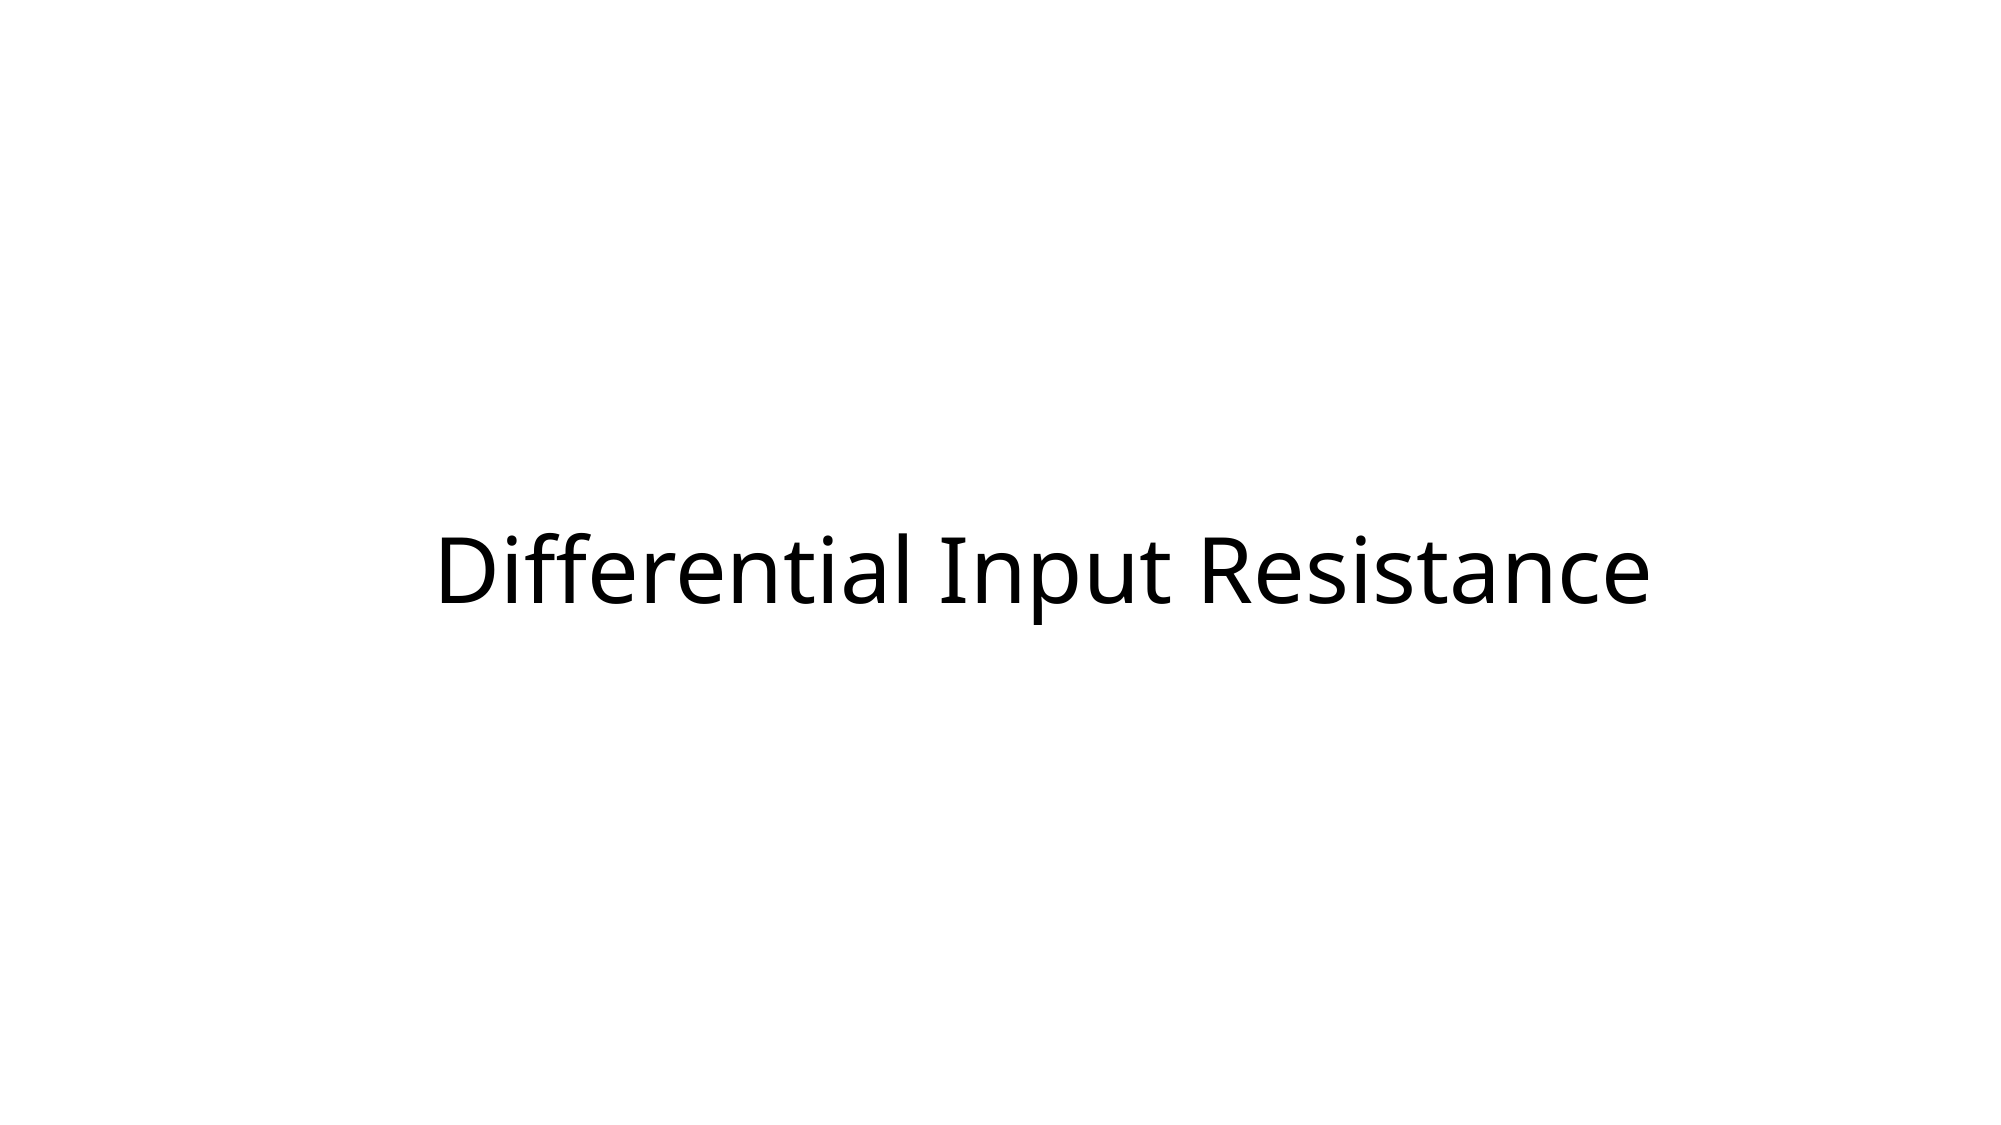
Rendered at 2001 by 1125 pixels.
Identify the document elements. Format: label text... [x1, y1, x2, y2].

title Differential Input Resistance [181, 465, 1907, 683]
